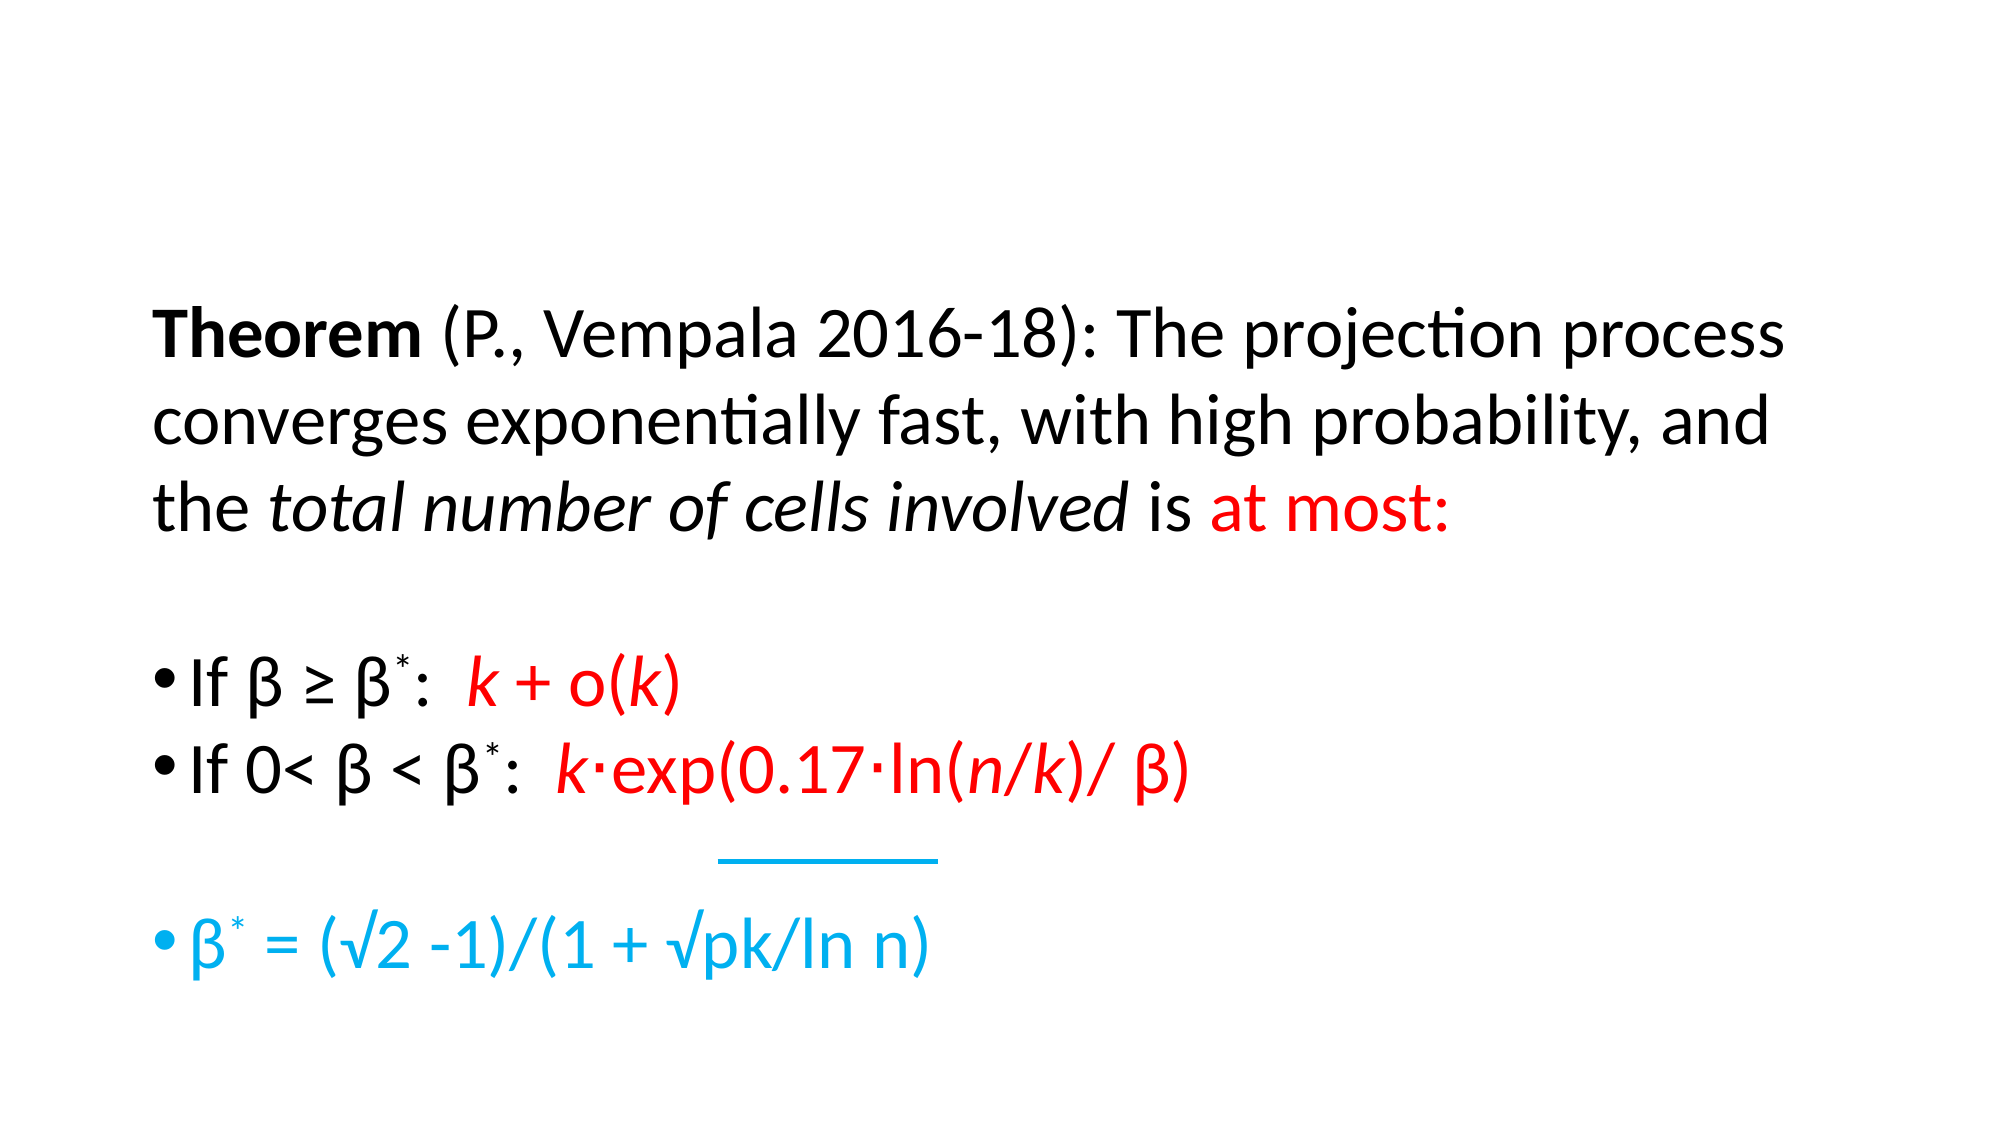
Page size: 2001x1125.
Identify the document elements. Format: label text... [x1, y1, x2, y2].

list Theorem (P., Vempala 2016-18): The projection process converges exponentially fast, with high probability, and the total number of cells involved is at most: If β ≥ β*: k + o(k) If 0< β < β*: k⋅exp(0.17⋅ln(n/k)/ β) β* = (√2 -1)/(1 + √pk/ln n) [137, 277, 1863, 992]
